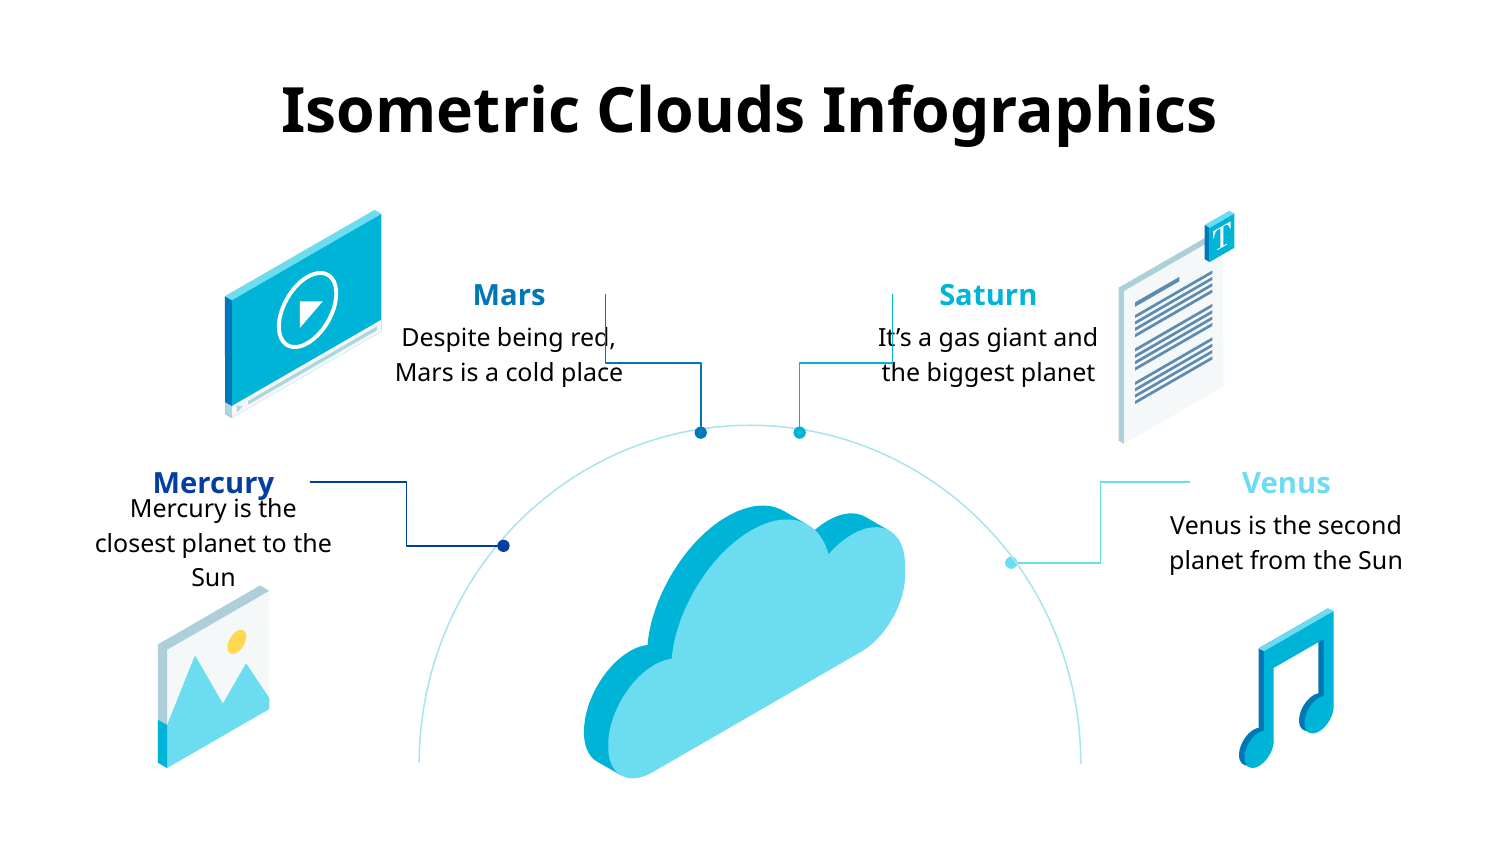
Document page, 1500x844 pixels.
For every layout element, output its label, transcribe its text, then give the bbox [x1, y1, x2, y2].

title Isometric Clouds Infographics [75, 67, 1425, 147]
text_box Mercury is the closest planet to the Sun [74, 505, 353, 575]
text_box Venus is the second planet from the Sun [1147, 505, 1425, 575]
text_box [419, 425, 1081, 764]
text_box It’s a gas giant and the biggest planet [916, 317, 1113, 386]
text_box Mercury [117, 458, 310, 505]
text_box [224, 209, 382, 419]
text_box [1011, 481, 1191, 564]
text_box Despite being red, Mars is a cold place [385, 317, 579, 386]
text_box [1118, 210, 1235, 445]
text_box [309, 481, 504, 546]
text_box Venus [1190, 458, 1383, 505]
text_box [776, 316, 916, 410]
text_box Saturn [892, 270, 1085, 317]
text_box Mars [412, 270, 606, 317]
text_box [1238, 608, 1334, 769]
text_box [583, 315, 723, 412]
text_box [583, 505, 906, 779]
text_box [157, 585, 270, 769]
